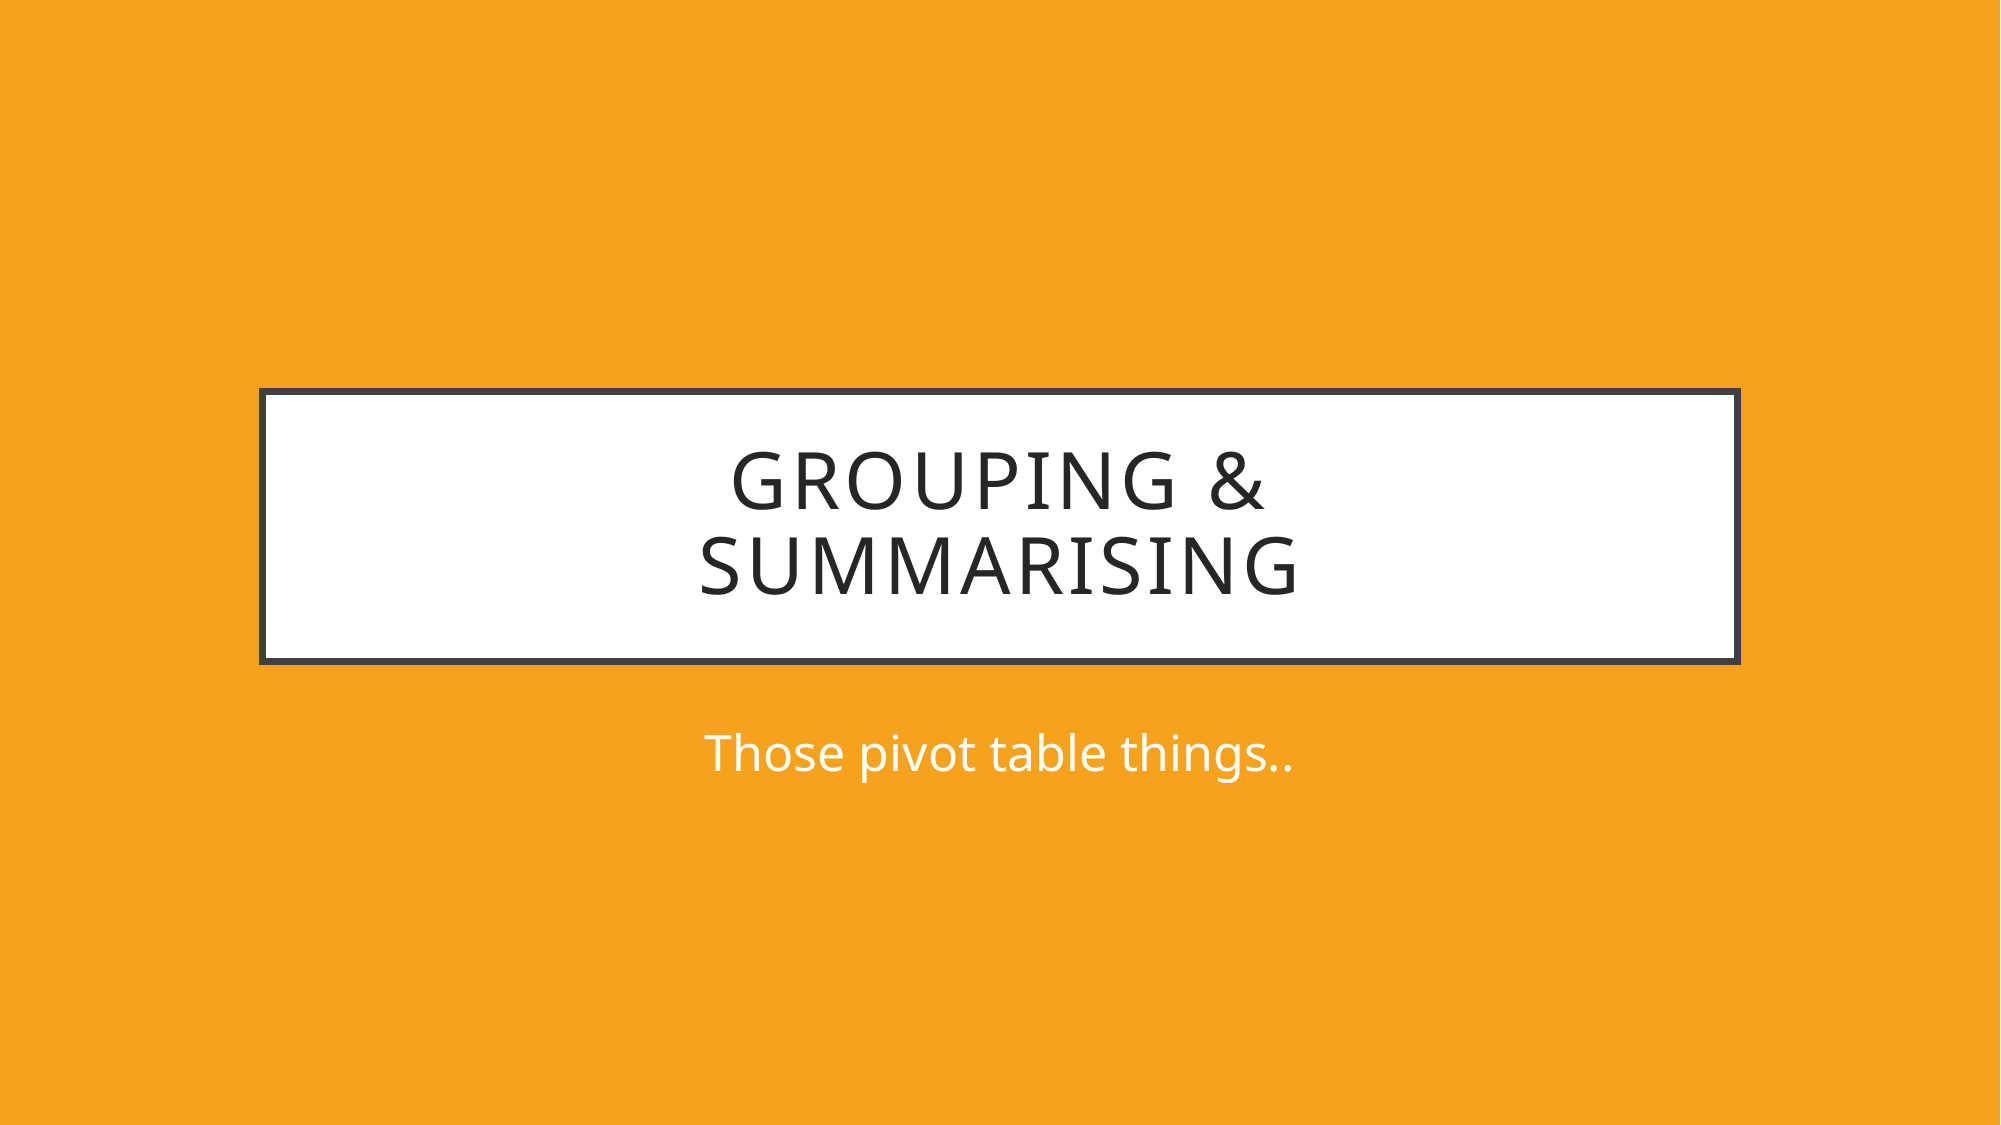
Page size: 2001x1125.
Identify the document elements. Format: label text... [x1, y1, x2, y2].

list Those pivot table things.. [442, 713, 1558, 922]
title Grouping & Summarising [259, 388, 1741, 665]
